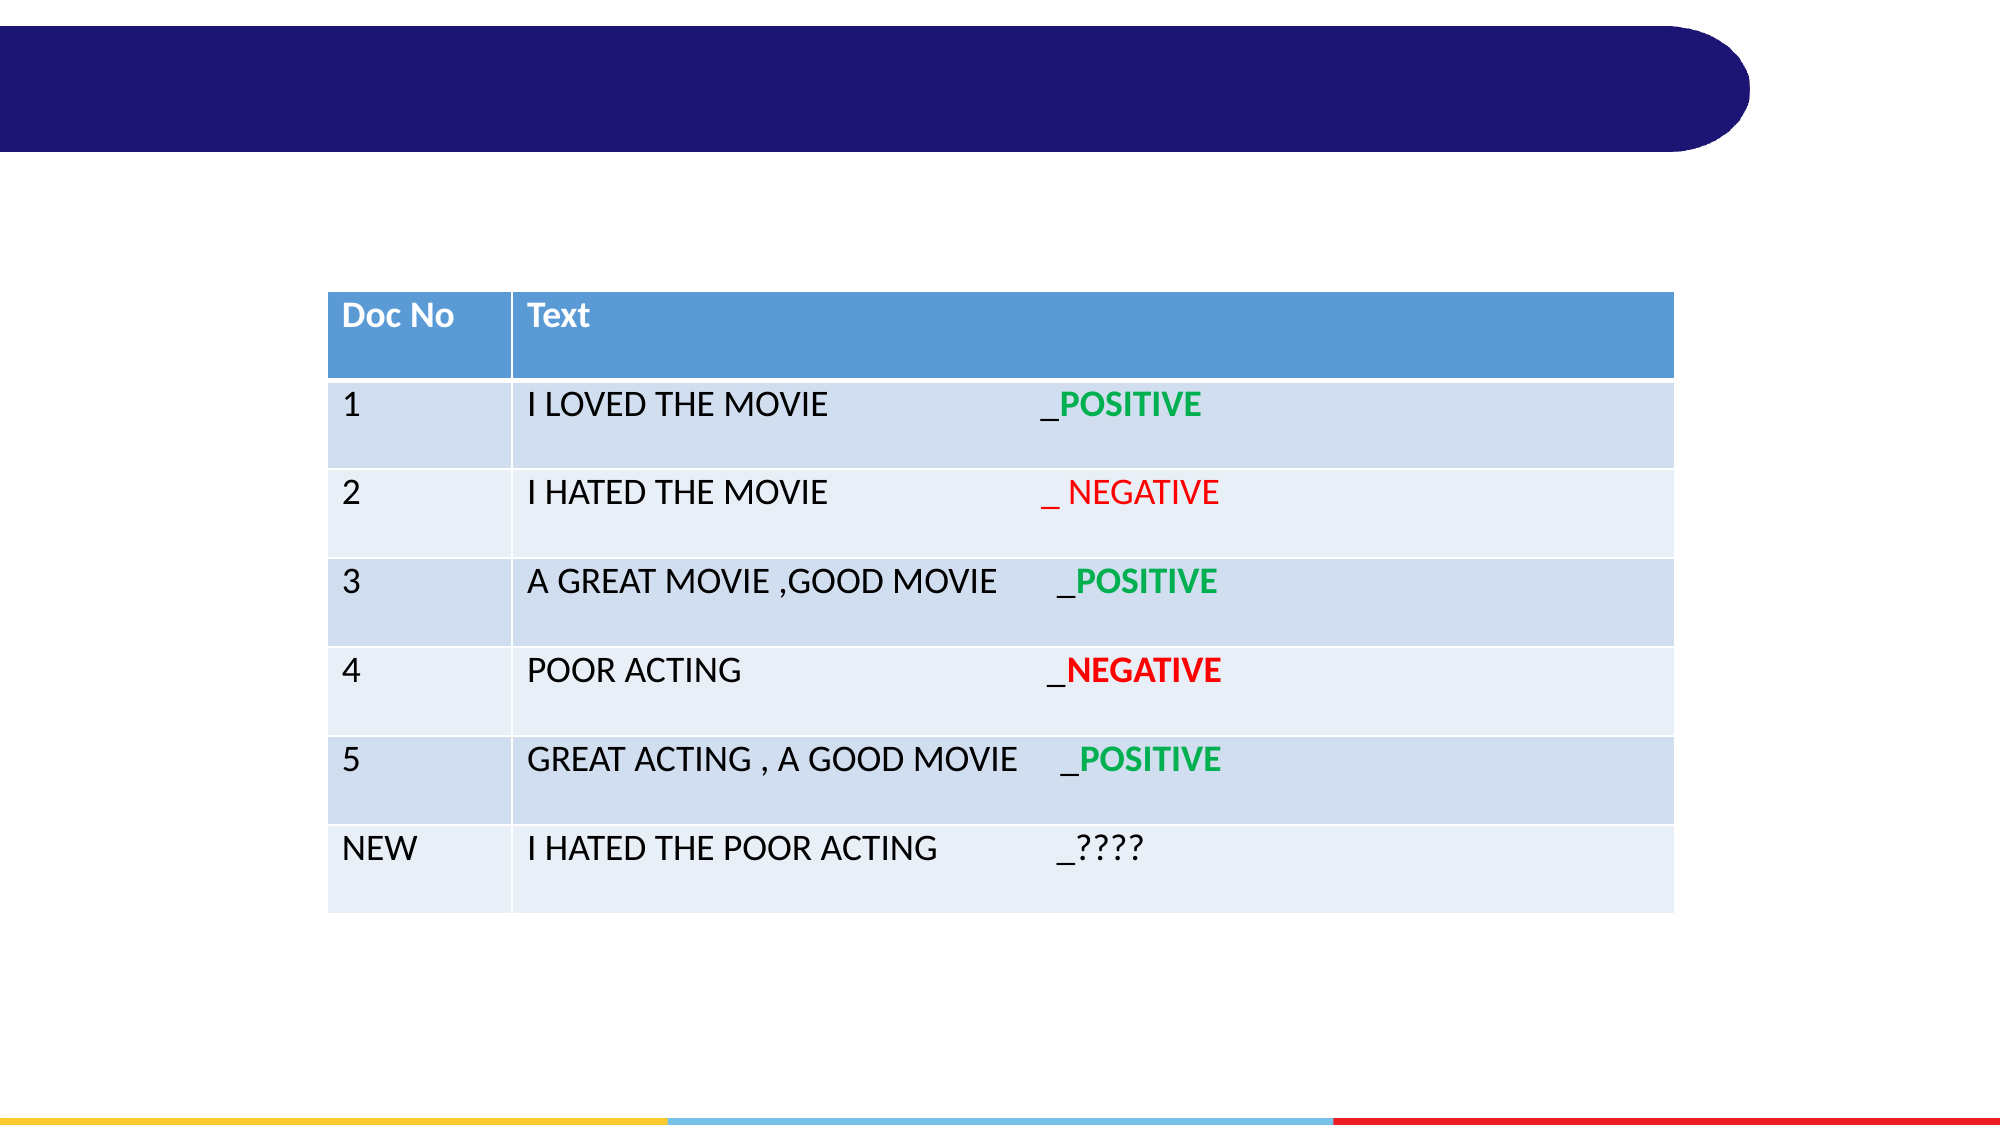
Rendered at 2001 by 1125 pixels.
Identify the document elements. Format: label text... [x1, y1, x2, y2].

table_cell NEW [328, 826, 511, 913]
table_cell GREAT ACTING , A GOOD MOVIE _POSITIVE [513, 737, 1674, 824]
table_cell 3 [328, 559, 511, 646]
table_header Doc No [328, 292, 511, 378]
table_cell 4 [328, 648, 511, 735]
table_cell 2 [328, 470, 511, 557]
table_cell 1 [328, 383, 511, 468]
table_cell 5 [328, 737, 511, 824]
table_cell I HATED THE POOR ACTING _???? [513, 826, 1674, 913]
table_cell I HATED THE MOVIE _ NEGATIVE [513, 470, 1674, 557]
table_cell A GREAT MOVIE ,GOOD MOVIE _POSITIVE [513, 559, 1674, 646]
picture [0, 26, 1750, 152]
table_cell I LOVED THE MOVIE _POSITIVE [513, 383, 1674, 468]
table_cell POOR ACTING _NEGATIVE [513, 648, 1674, 735]
picture [0, 1118, 2000, 1125]
table_header Text [513, 292, 1674, 378]
